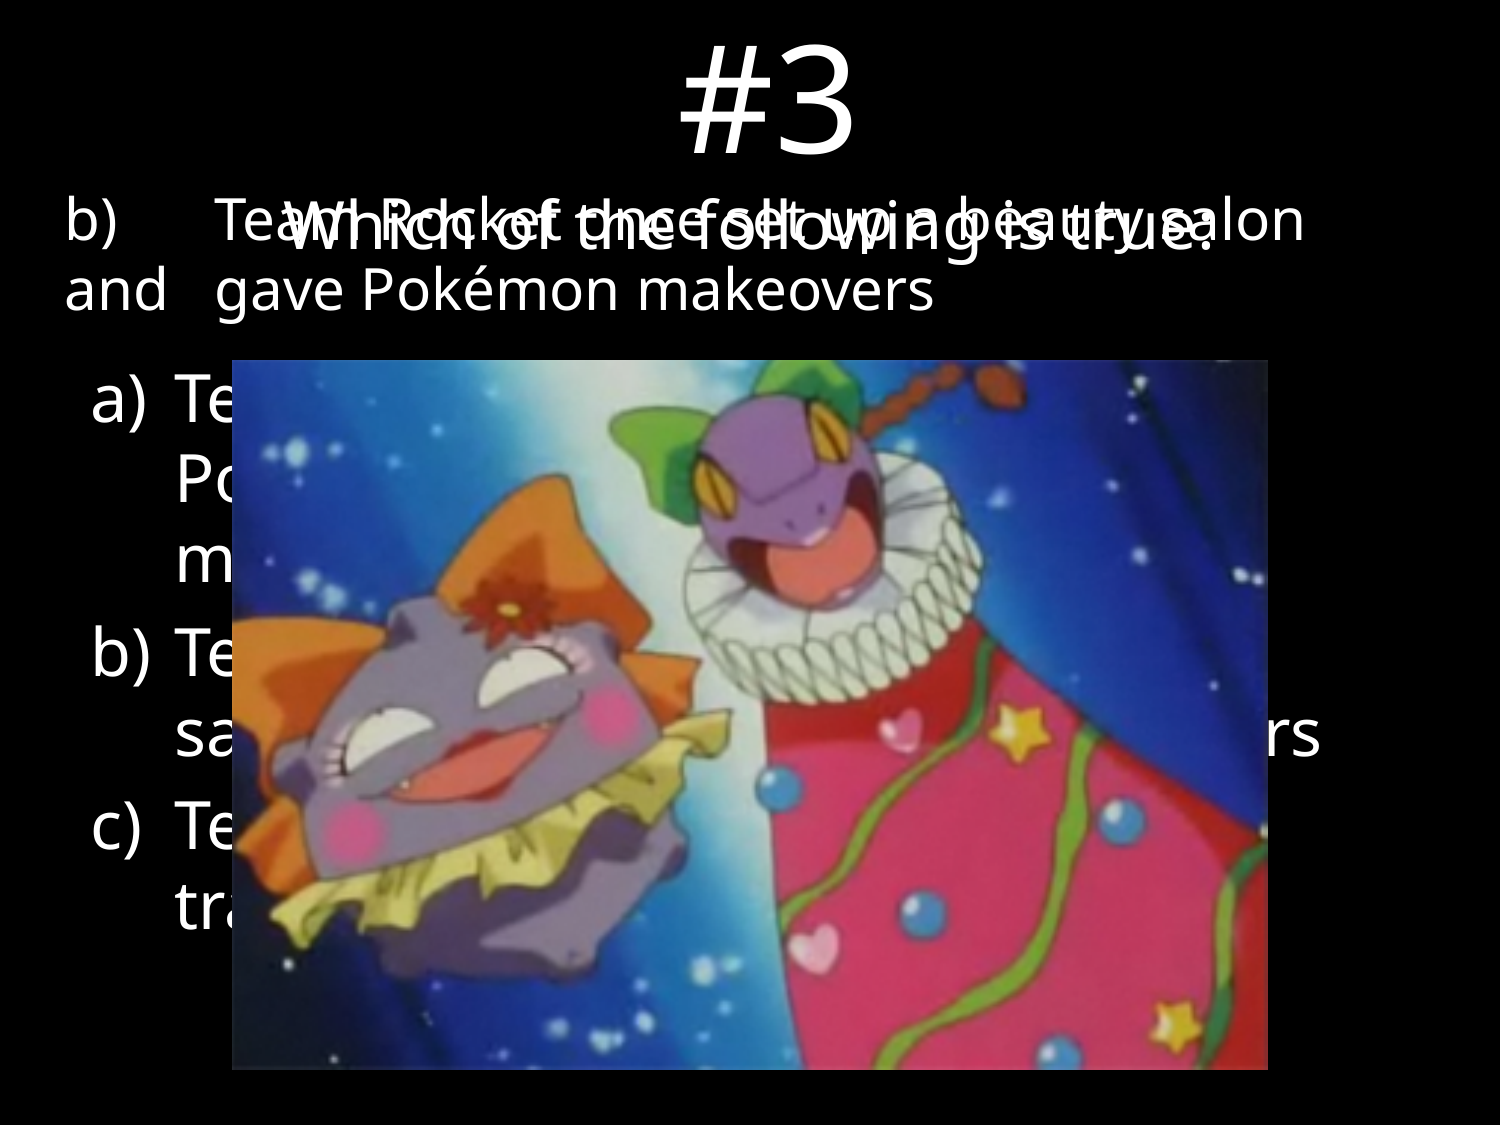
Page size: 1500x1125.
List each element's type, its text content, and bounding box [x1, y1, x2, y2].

text_box b) Team Rocket once set up a beauty salon and gave Pokémon makeovers [49, 174, 1388, 330]
text_box Which of the following is true: Team Rocket once forced their Pokémon to learn how to sing as a money making scheme Team Rocket once set up a beauty salon and gave Pokémon makeovers Team Rocket’s favourite mode of transportation is teleportation [74, 174, 1425, 1025]
text_box #3 [624, 0, 913, 174]
picture [232, 360, 1268, 1070]
